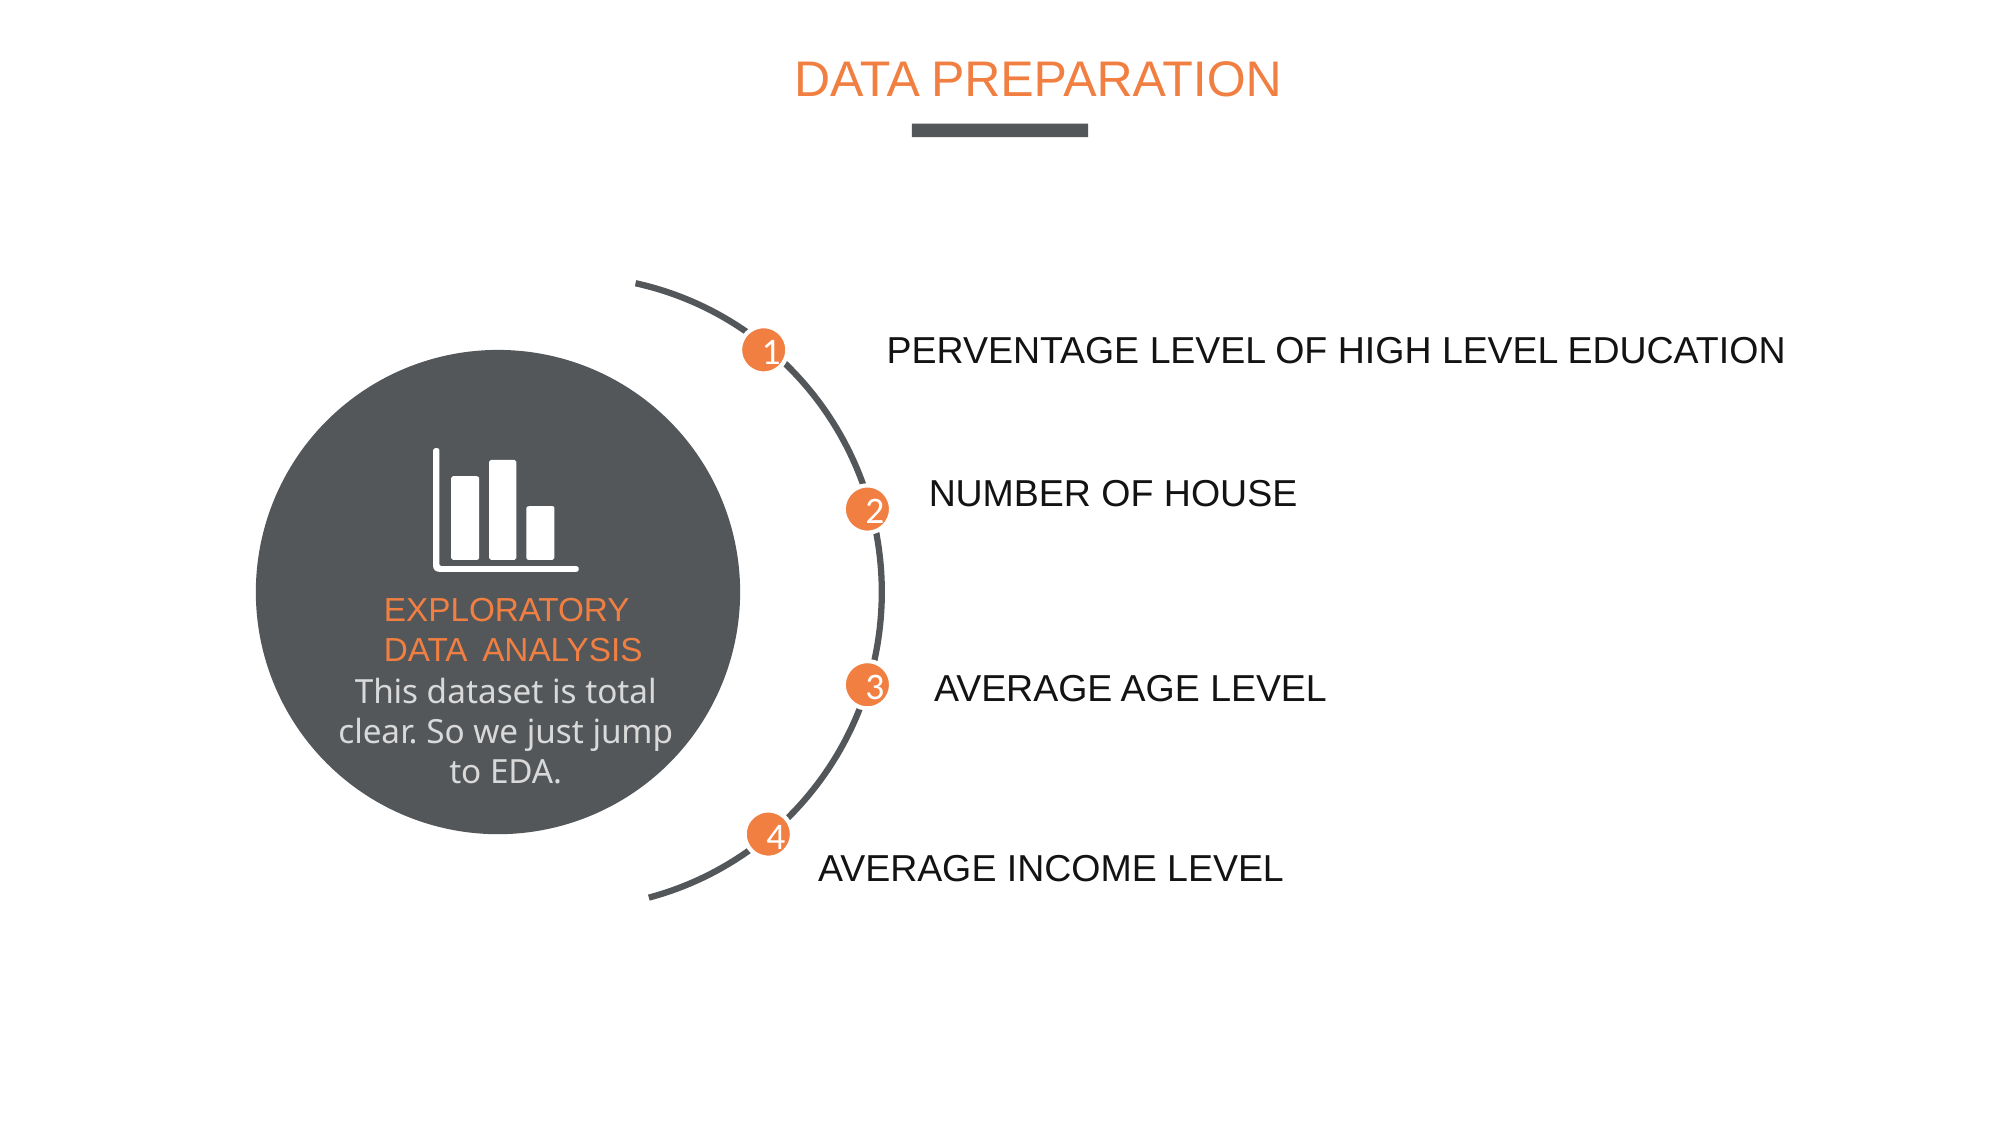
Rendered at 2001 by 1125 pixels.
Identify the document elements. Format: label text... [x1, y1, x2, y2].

text_box NUMBER OF HOUSE [913, 461, 1313, 522]
text_box [433, 448, 579, 572]
text_box [571, 282, 883, 899]
text_box [253, 347, 615, 755]
text_box 3 [841, 659, 894, 711]
text_box AVERAGE AGE LEVEL [919, 656, 1343, 717]
text_box 2 [841, 483, 894, 535]
text_box 4 [742, 808, 795, 860]
text_box AVERAGE INCOME LEVEL [803, 836, 1300, 897]
text_box [366, 798, 623, 837]
text_box EXPLORATORY DATA ANALYSIS [369, 580, 658, 663]
text_box DATA PREPARATION [779, 38, 1297, 114]
text_box 1 [737, 324, 790, 376]
text_box [910, 121, 1090, 139]
text_box This dataset is total clear. So we just jump to EDA. [316, 663, 695, 798]
text_box PERVENTAGE LEVEL OF HIGH LEVEL EDUCATION [871, 318, 1802, 379]
